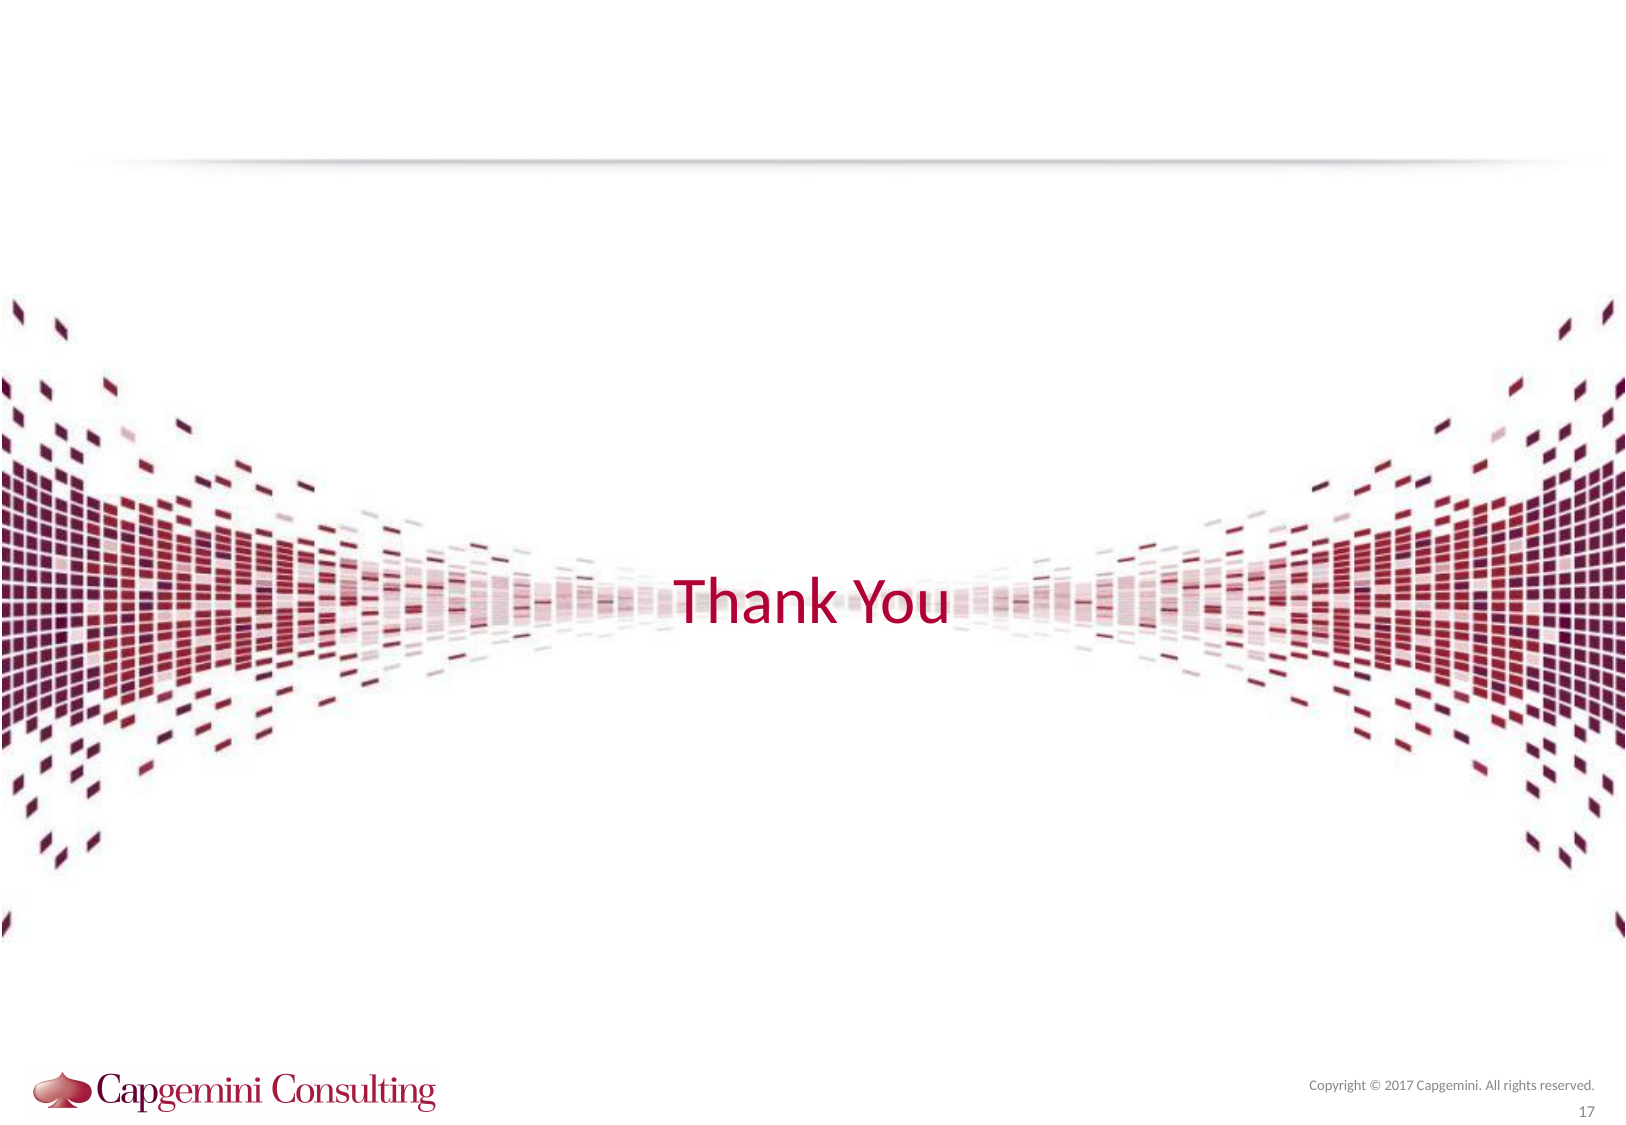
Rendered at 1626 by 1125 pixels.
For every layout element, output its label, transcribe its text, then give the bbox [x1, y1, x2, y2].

picture [2, 294, 1625, 943]
slide_number Copyright © 2017 Capgemini. All rights reserved. [1135, 1068, 1611, 1102]
slide_number 17 [1231, 1101, 1611, 1121]
text_box Thank You [239, 549, 1386, 669]
picture [0, 153, 1625, 188]
